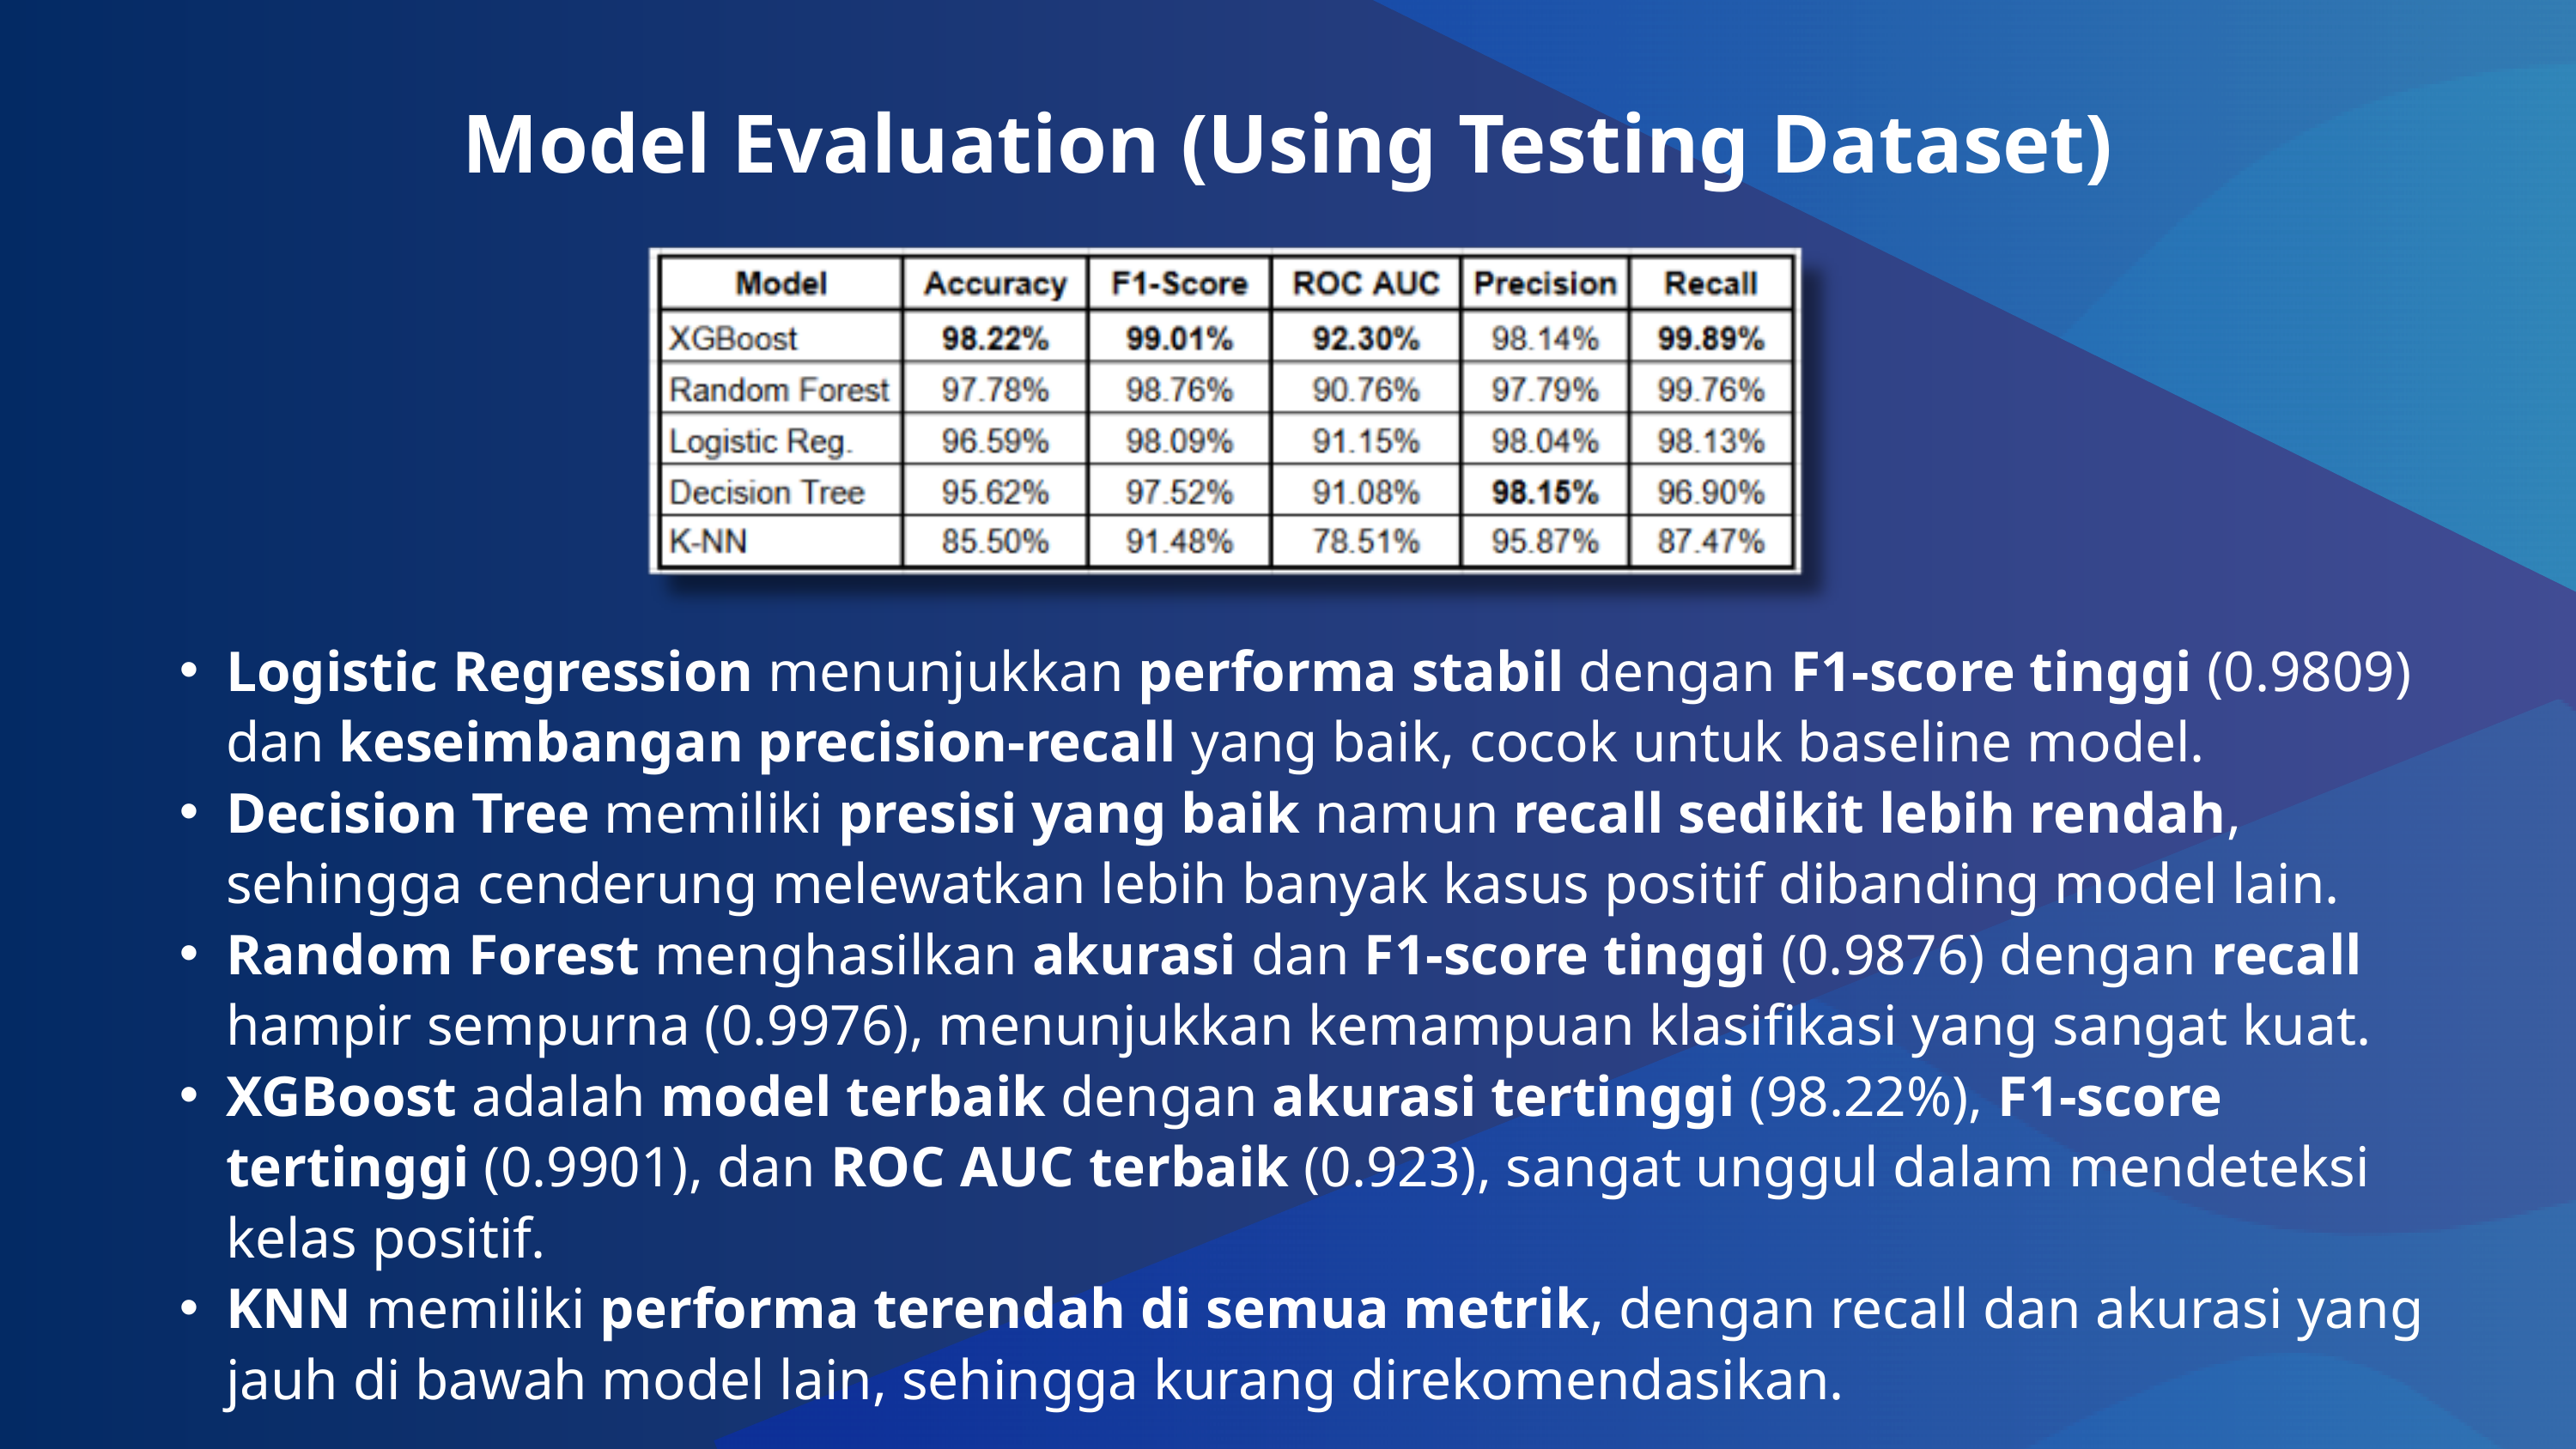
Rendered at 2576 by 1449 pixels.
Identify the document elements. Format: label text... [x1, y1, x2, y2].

text_box [1372, 0, 2576, 592]
text_box Logistic Regression menunjukkan performa stabil dengan F1-score tinggi (0.9809) dan keseimbangan precision-recall yang baik, cocok untuk baseline model. Decision Tree memiliki presisi yang baik namun recall sedikit lebih rendah, sehingga cenderung melewatkan lebih banyak kasus positif dibanding model lain. Random Forest menghasilkan akurasi dan F1-score tinggi (0.9876) dengan recall hampir sempurna (0.9976), menunjukkan kemampuan klasifikasi yang sangat kuat. XGBoost adalah model terbaik dengan akurasi tertinggi (98.22%), F1-score tertinggi (0.9901), dan ROC AUC terbaik (0.923), sangat unggul dalam mendeteksi kelas positif. KNN memiliki performa terendah di semua metrik, dengan recall dan akurasi yang jauh di bawah model lain, sehingga kurang direkomendasikan. [132, 631, 2444, 1410]
text_box [714, 691, 2576, 1449]
text_box [585, 246, 1907, 620]
text_box Model Evaluation (Using Testing Dataset) [311, 112, 2265, 190]
